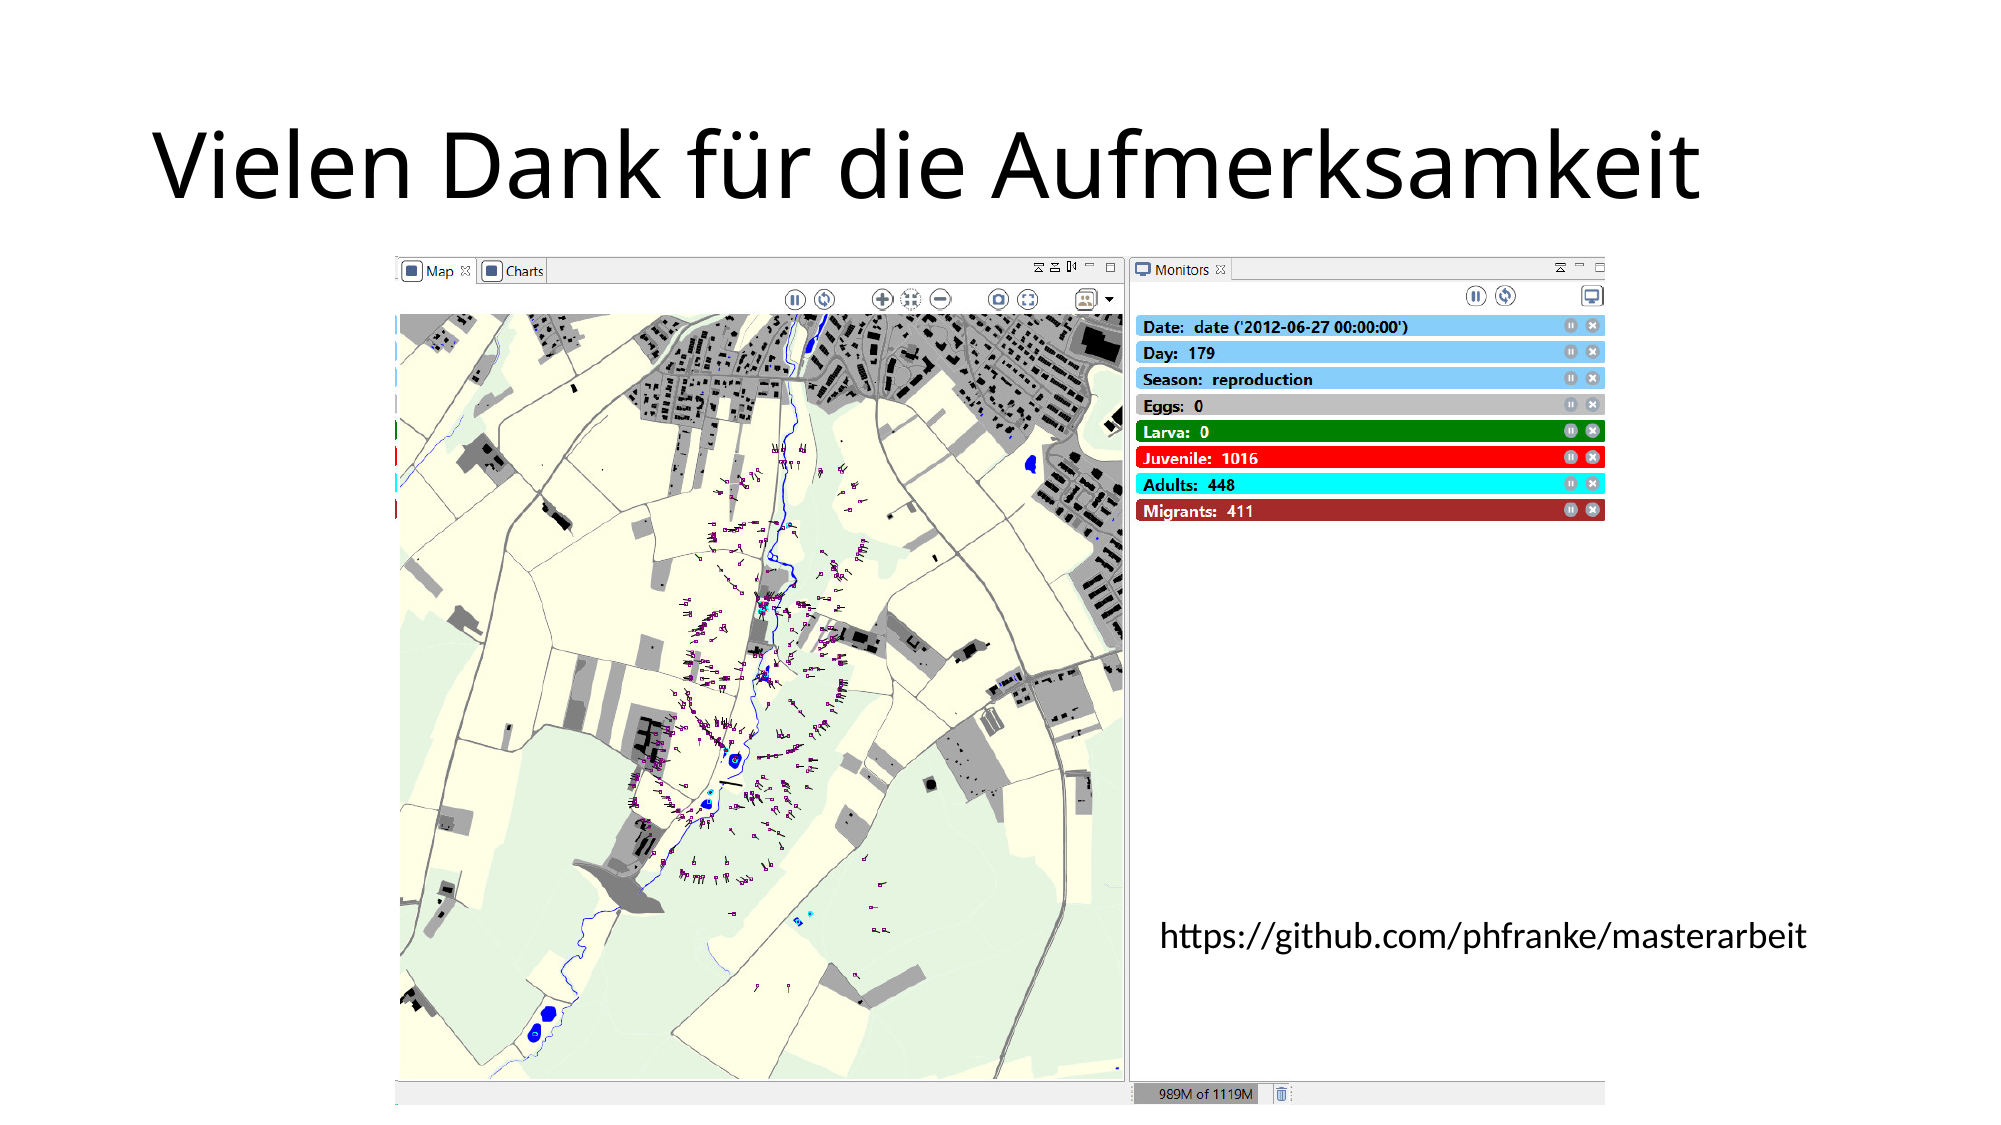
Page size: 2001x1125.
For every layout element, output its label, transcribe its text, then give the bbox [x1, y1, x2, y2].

text_box https://github.com/phfranke/masterarbeit [1605, 903, 1832, 963]
picture [395, 256, 1605, 1105]
title Vielen Dank für die Aufmerksamkeit [137, 59, 1863, 278]
